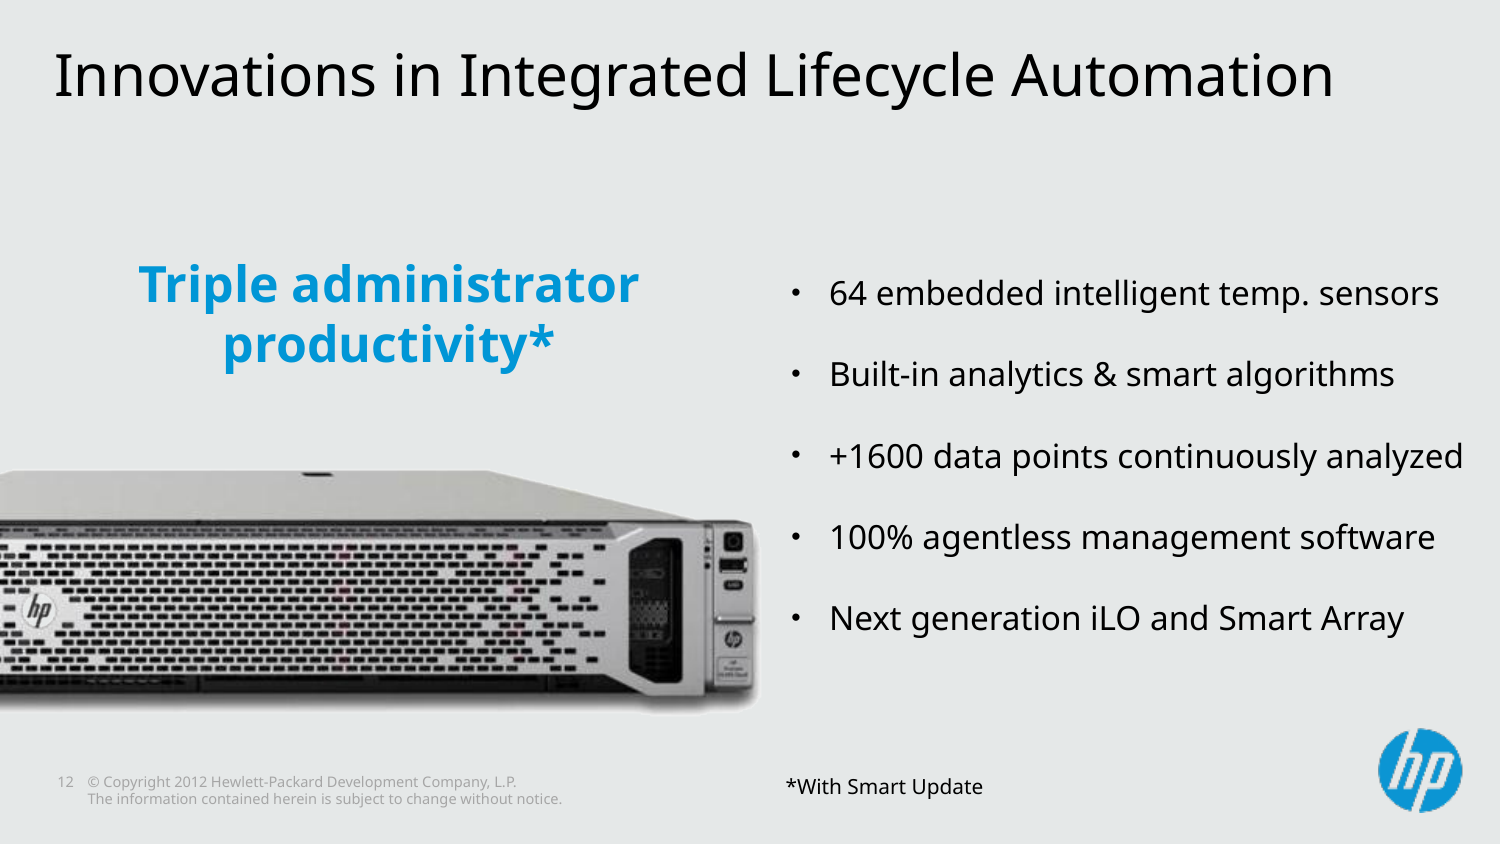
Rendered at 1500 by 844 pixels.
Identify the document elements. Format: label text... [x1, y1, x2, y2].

slide_number 12 [57, 772, 88, 791]
picture [1377, 727, 1464, 813]
text_box Triple administrator productivity* [78, 244, 700, 380]
picture [0, 460, 809, 721]
title Innovations in Integrated Lifecycle Automation [54, 38, 1443, 110]
text_box *With Smart Update [710, 766, 1059, 806]
text_box 64 embedded intelligent temp. sensors Built-in analytics & smart algorithms +1600 data points continuously analyzed 100% agentless management software Next generation iLO and Smart Array [776, 188, 1500, 693]
